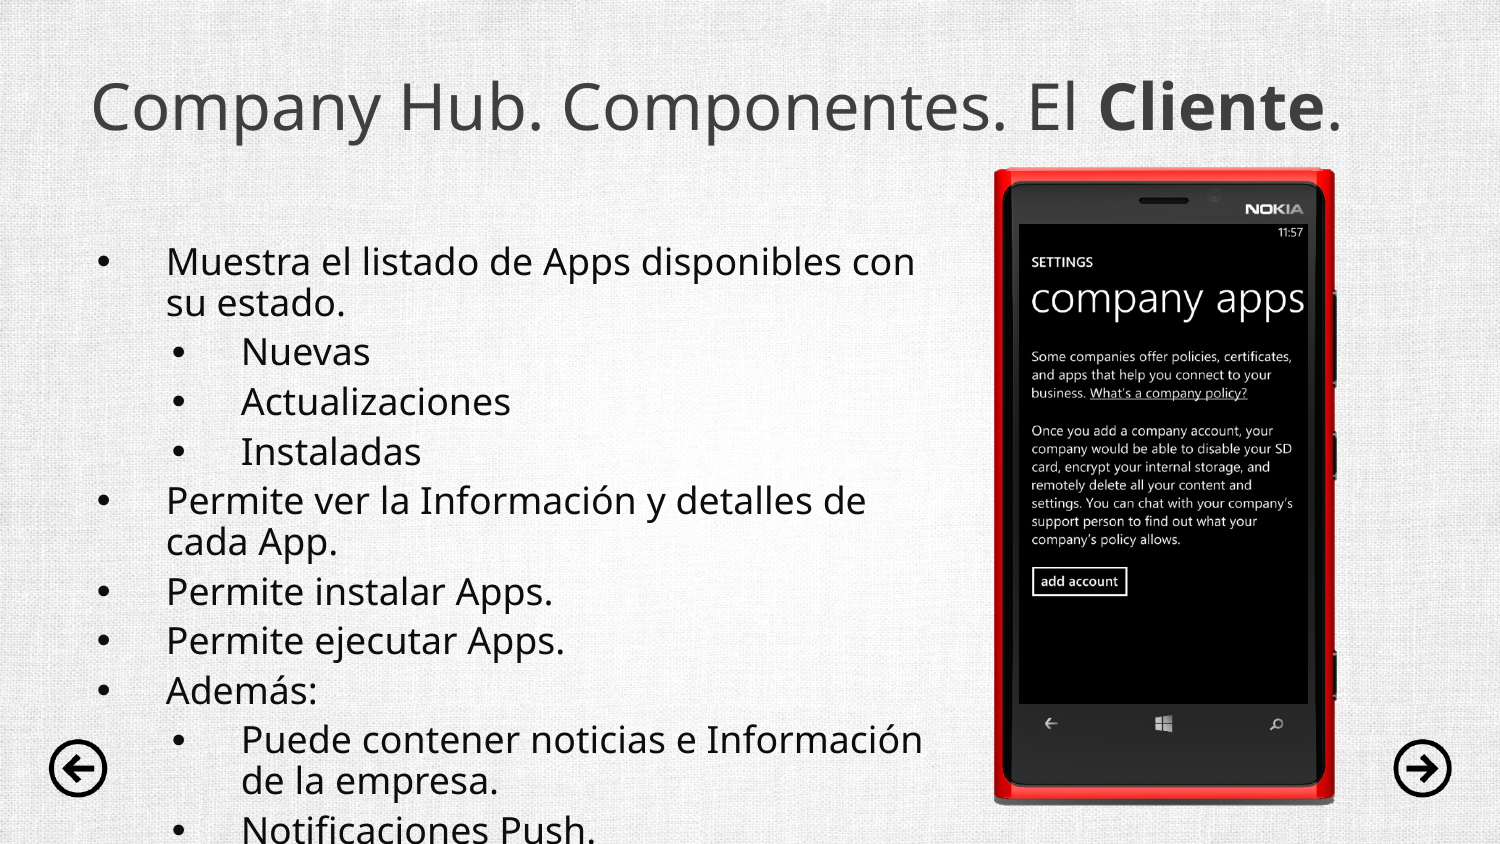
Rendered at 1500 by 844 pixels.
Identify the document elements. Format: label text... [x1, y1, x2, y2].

text_box Muestra el listado de Apps disponibles con su estado. Nuevas Actualizaciones Instaladas Permite ver la Información y detalles de cada App. Permite instalar Apps. Permite ejecutar Apps. Además: Puede contener noticias e Información de la empresa. Notificaciones Push. [74, 225, 900, 844]
picture [0, 0, 1500, 844]
title Company Hub. Componentes. El Cliente. [75, 33, 1425, 175]
